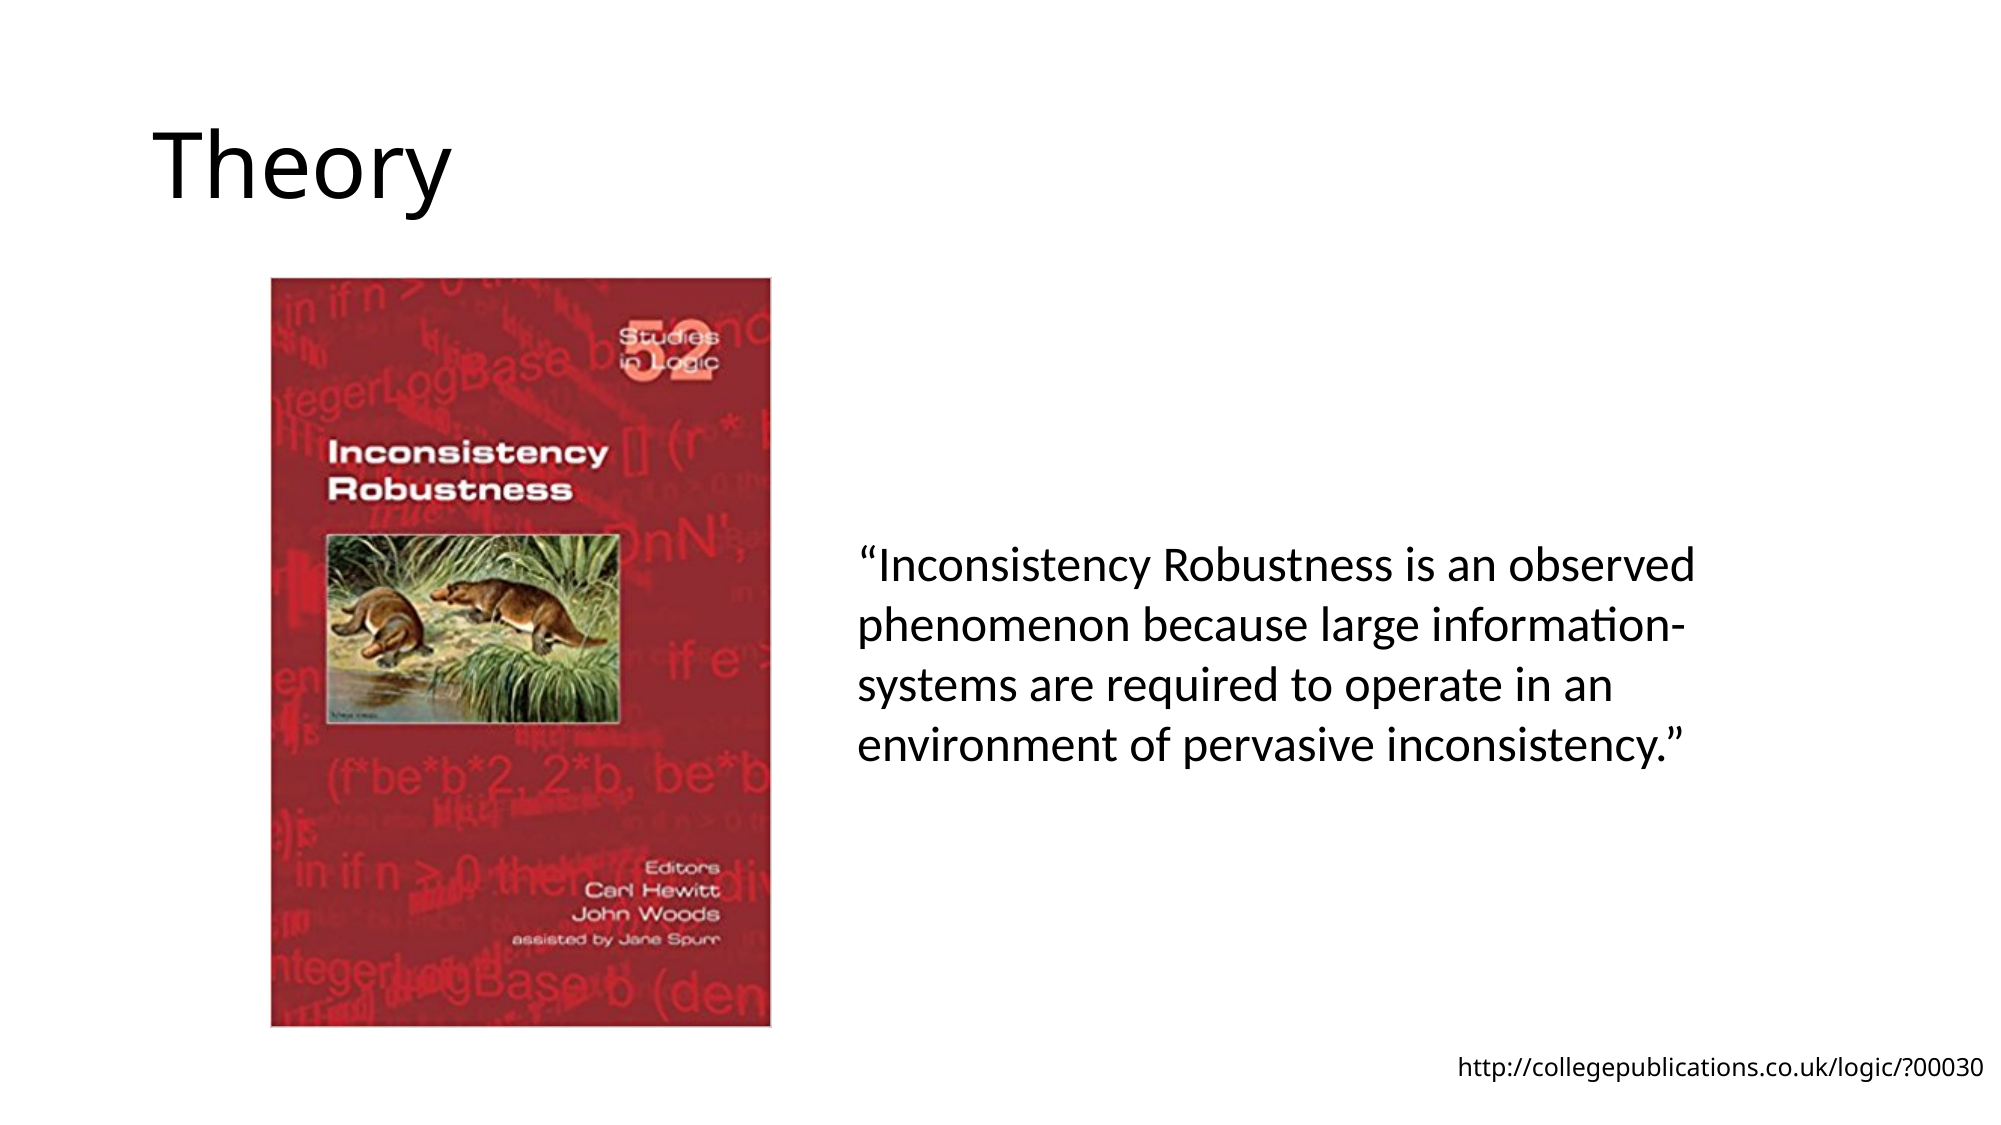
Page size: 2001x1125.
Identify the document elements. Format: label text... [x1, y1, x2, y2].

picture [270, 277, 772, 1028]
title Theory [137, 59, 1863, 278]
text_box http://collegepublications.co.uk/logic/?00030 [0, 1029, 2000, 1104]
text_box “Inconsistency Robustness is an observed phenomenon because large information-systems are required to operate in an environment of pervasive inconsistency.” [842, 523, 1840, 779]
